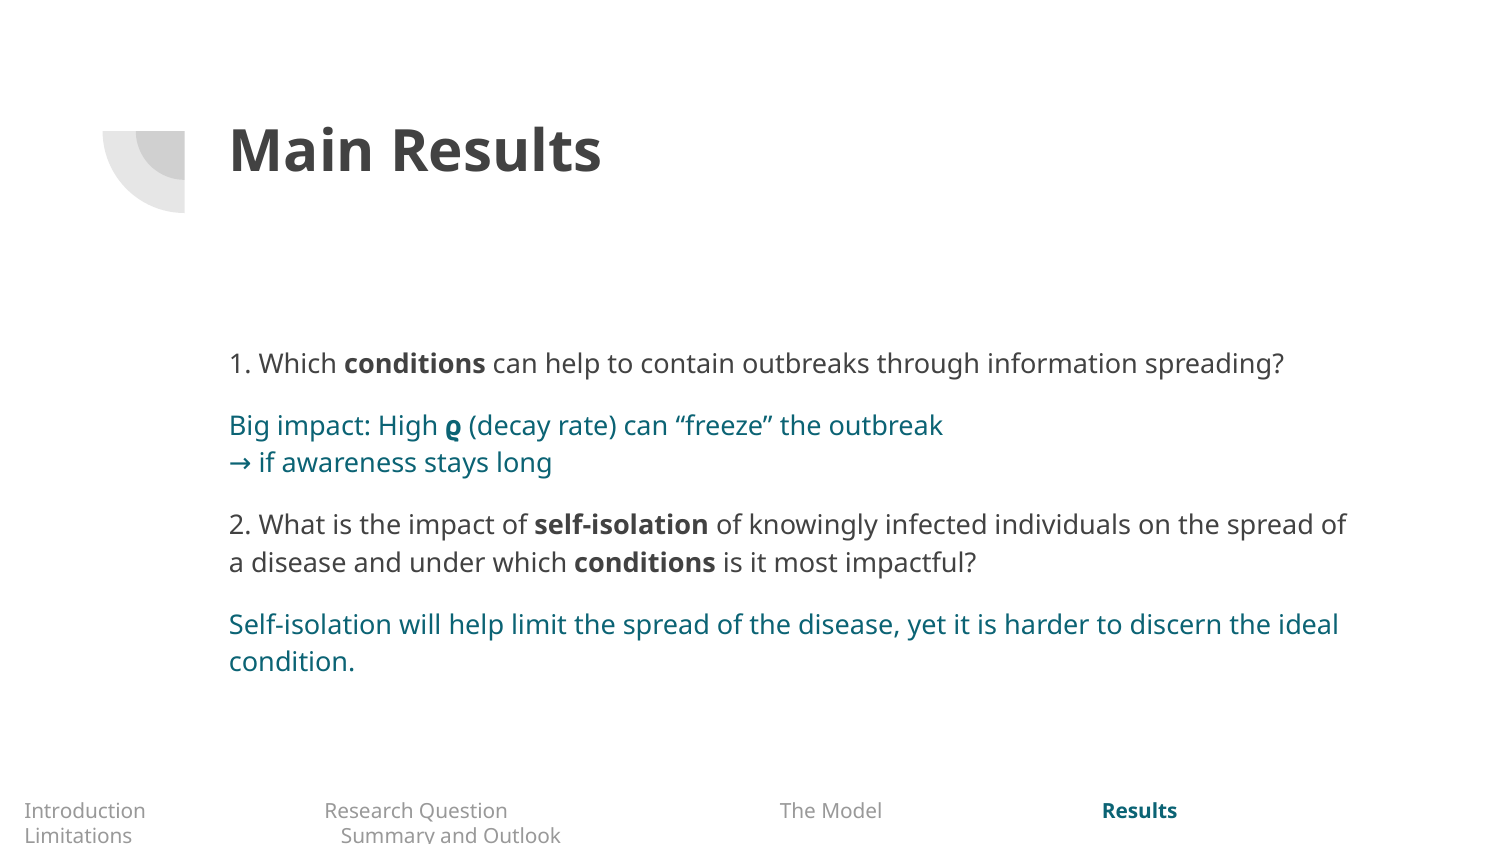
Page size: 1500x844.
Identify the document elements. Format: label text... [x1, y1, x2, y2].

list 1. Which conditions can help to contain outbreaks through information spreading? Big impact: High ϱ (decay rate) can “freeze” the outbreak → if awareness stays long 2. What is the impact of self-isolation of knowingly infected individuals on the spread of a disease and under which conditions is it most impactful? Self-isolation will help limit the spread of the disease, yet it is harder to discern the ideal condition. [213, 326, 1368, 744]
text_box Introduction Research Question The Model Results Limitations Summary and Outlook [9, 782, 1490, 844]
title Main Results [213, 98, 1368, 263]
